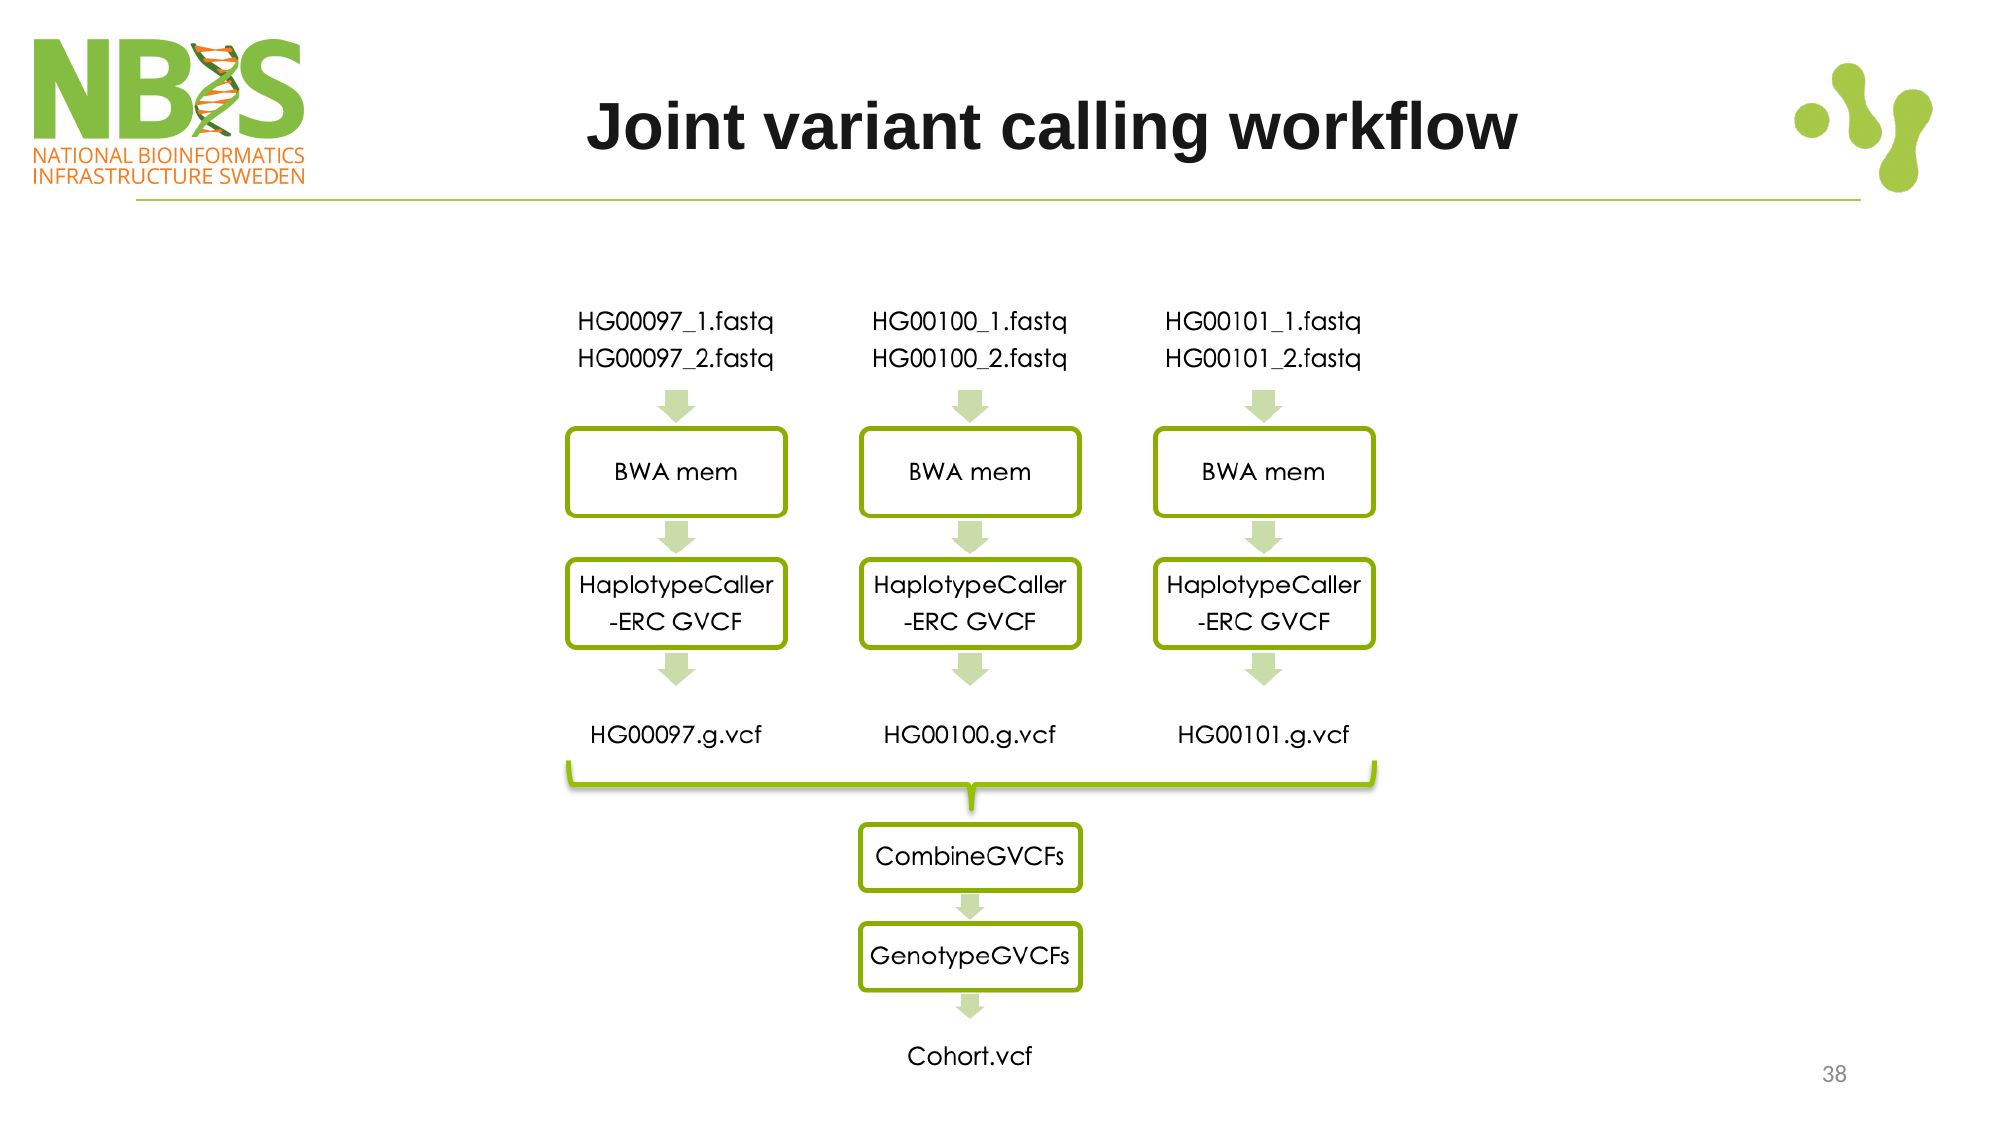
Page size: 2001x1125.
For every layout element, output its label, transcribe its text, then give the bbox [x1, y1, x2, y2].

picture [527, 258, 1414, 1103]
picture [1790, 59, 1935, 196]
title Joint variant calling workflow [404, 59, 1703, 197]
slide_number 38 [1414, 1042, 1863, 1103]
picture [34, 39, 304, 184]
